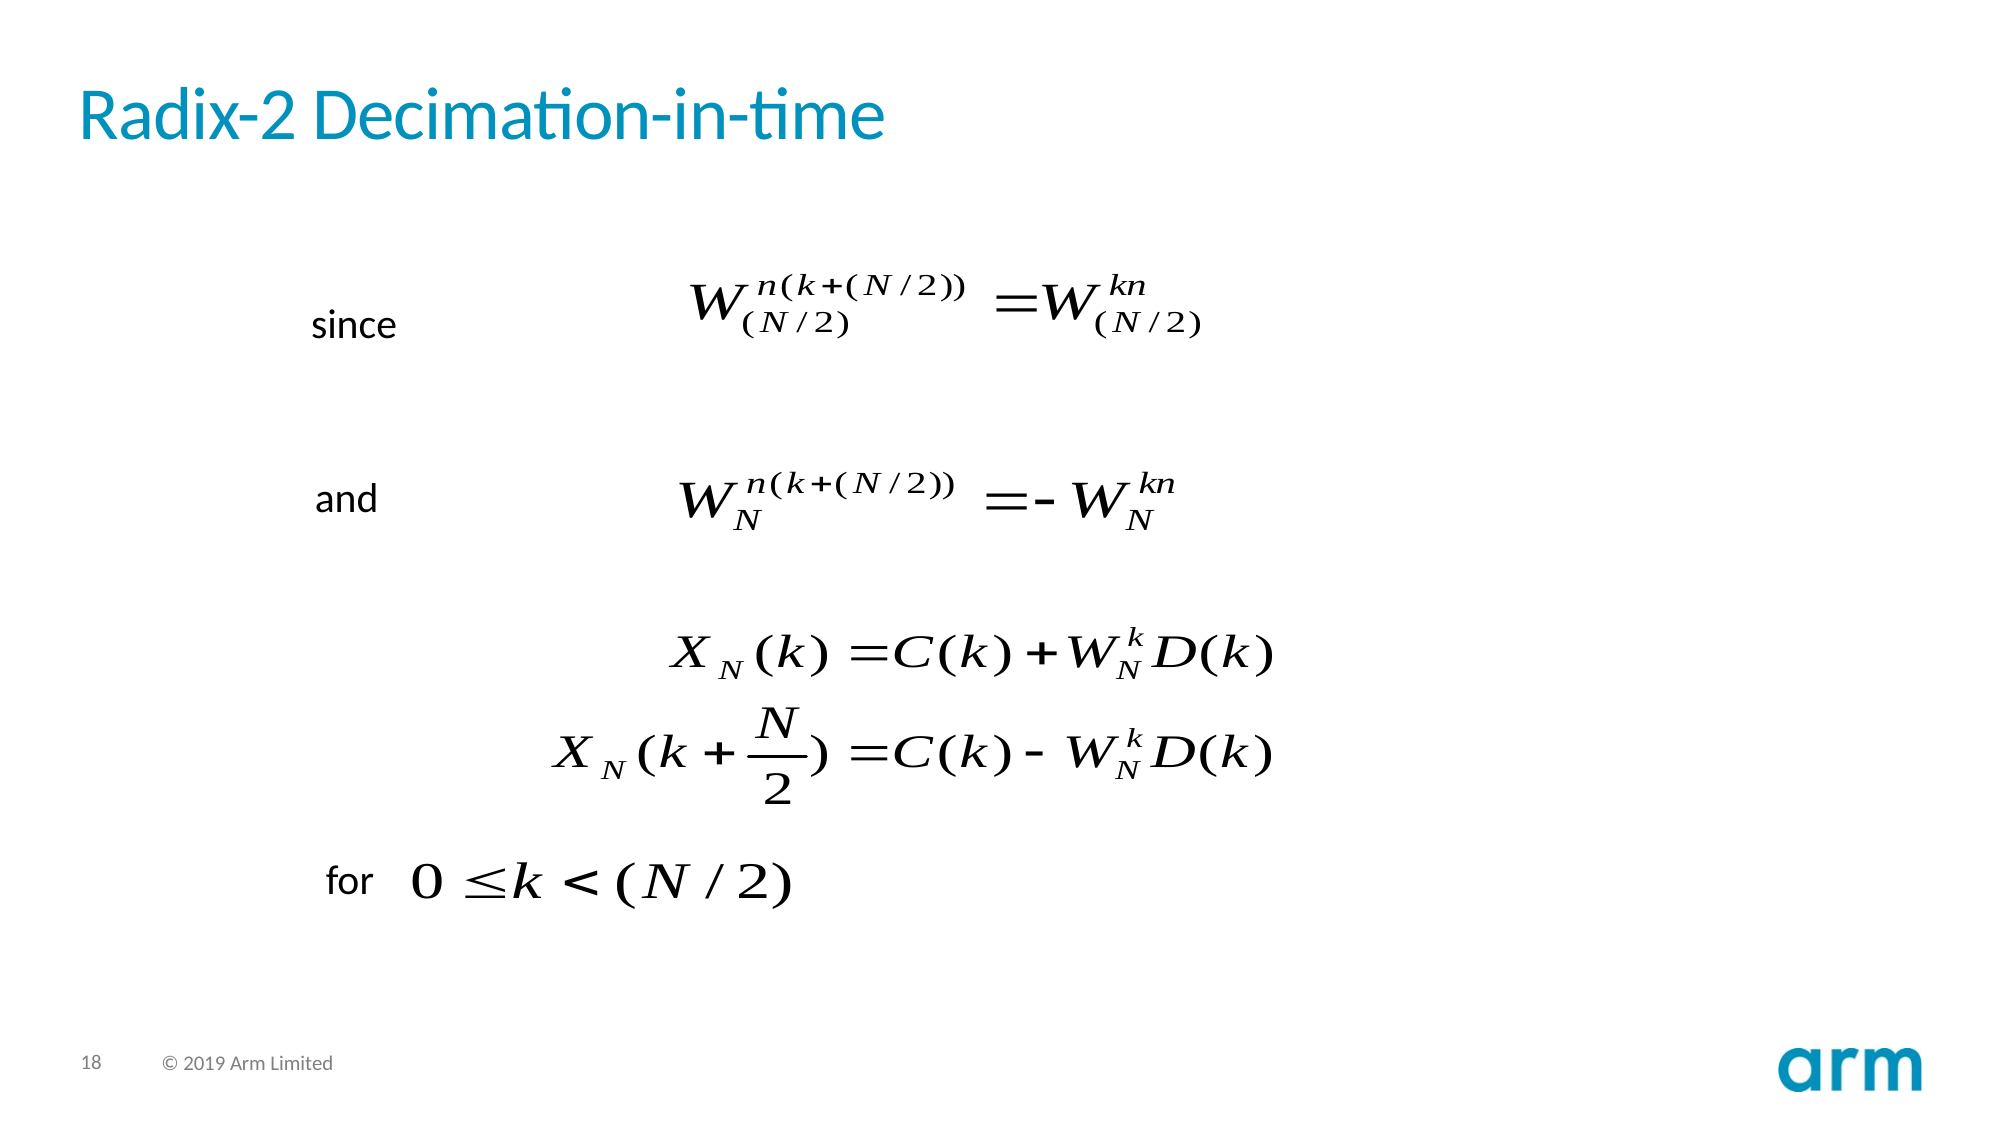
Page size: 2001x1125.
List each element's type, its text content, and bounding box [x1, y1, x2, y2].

picture [1778, 1072, 1794, 1092]
text_box for [311, 845, 389, 911]
picture [1788, 1056, 1812, 1083]
picture [1911, 1048, 1922, 1062]
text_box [538, 617, 1288, 813]
text_box and [299, 463, 394, 529]
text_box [670, 460, 1187, 544]
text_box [400, 851, 806, 920]
picture [1803, 1048, 1922, 1092]
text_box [681, 262, 1216, 350]
picture [1889, 1048, 1903, 1053]
picture [1778, 1048, 1794, 1067]
title Radix-2 Decimation-in-time [78, 78, 1922, 186]
text_box since [296, 289, 413, 355]
